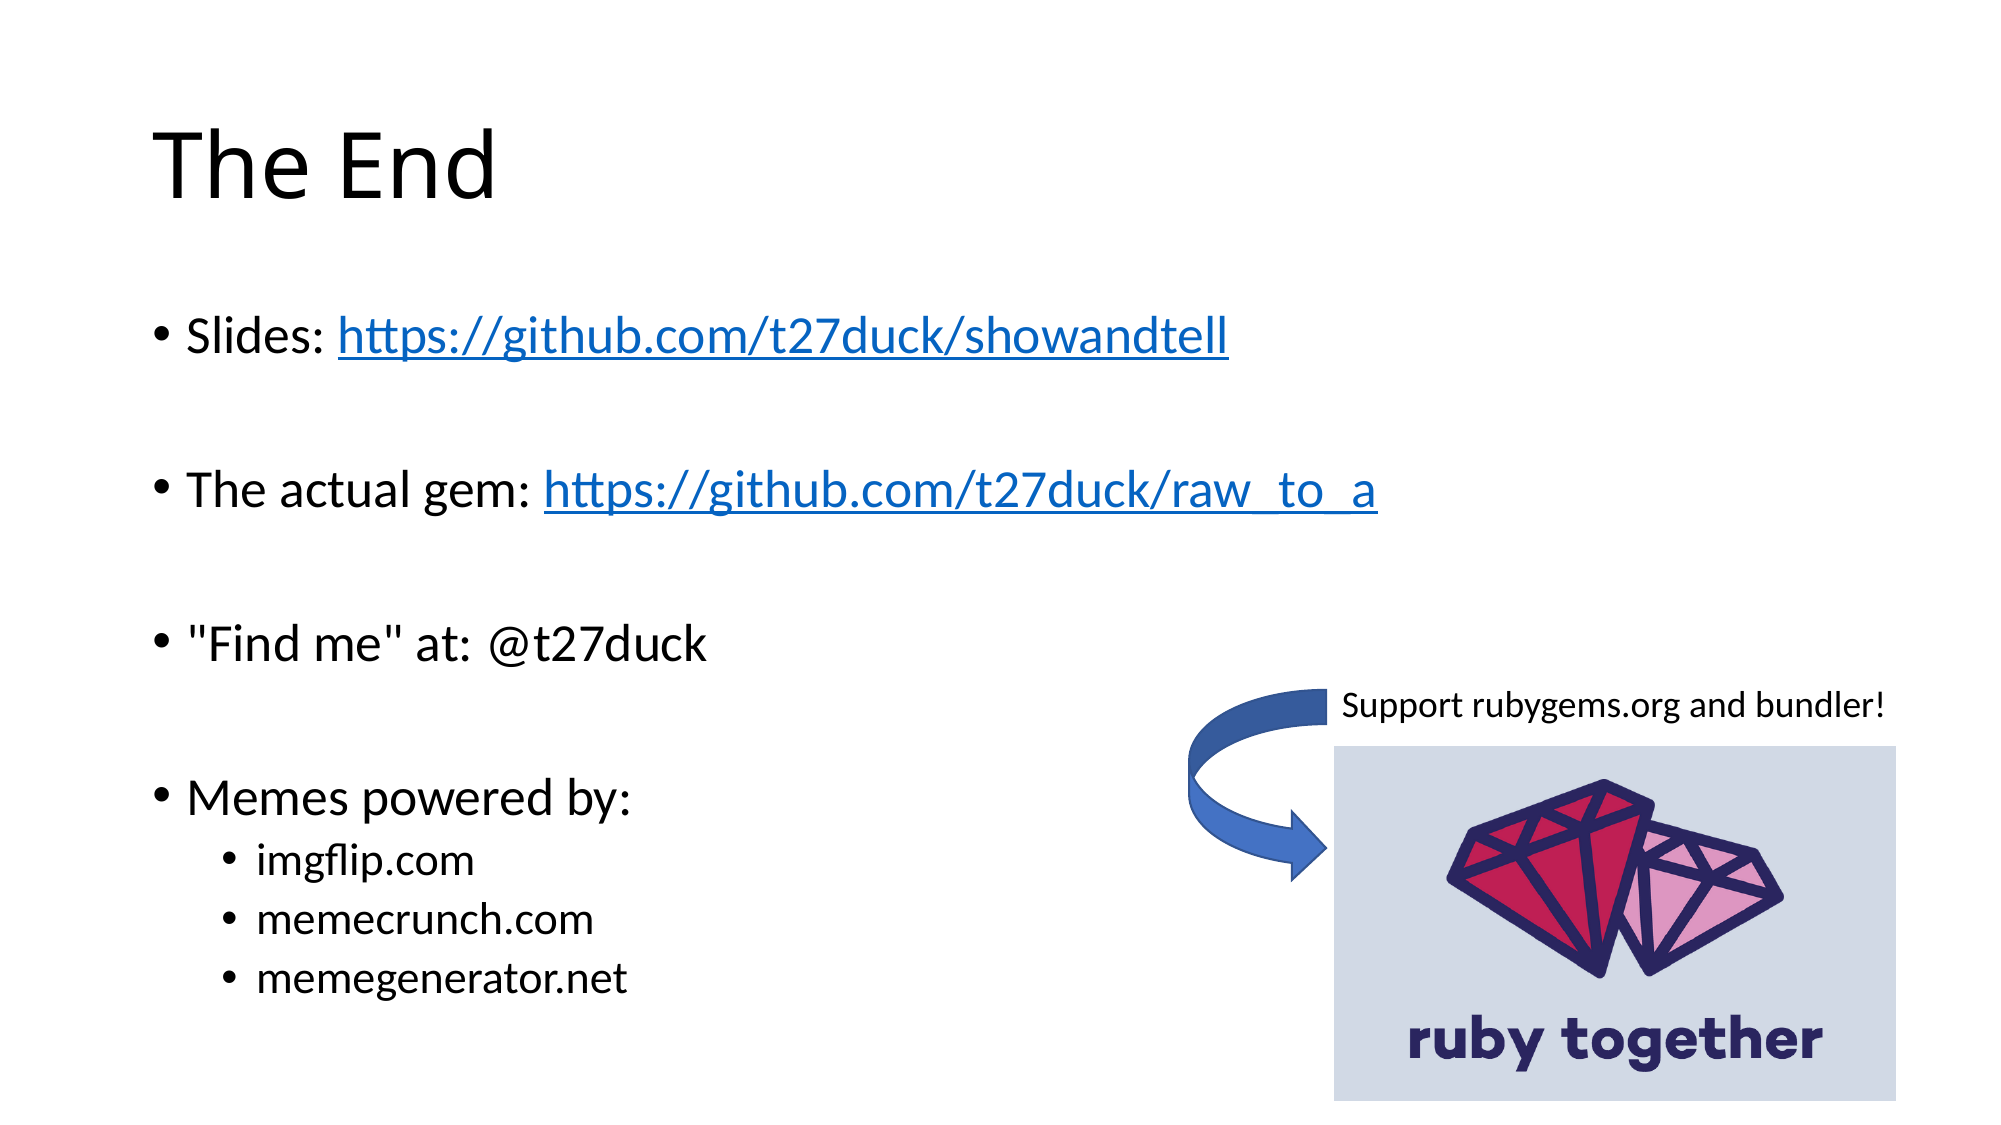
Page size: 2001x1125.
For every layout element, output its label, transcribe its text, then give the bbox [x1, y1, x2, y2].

text_box Support rubygems.org and bundler! [1327, 672, 1903, 733]
title The End [137, 59, 1863, 278]
list Slides: https://github.com/t27duck/showandtell The actual gem: https://github.com/t27duck/raw_to_a "Find me" at: @t27duck Memes powered by: imgflip.com memecrunch.com memegenerator.net [137, 299, 1863, 1014]
text_box [1188, 688, 1328, 883]
picture [1334, 746, 1896, 1101]
